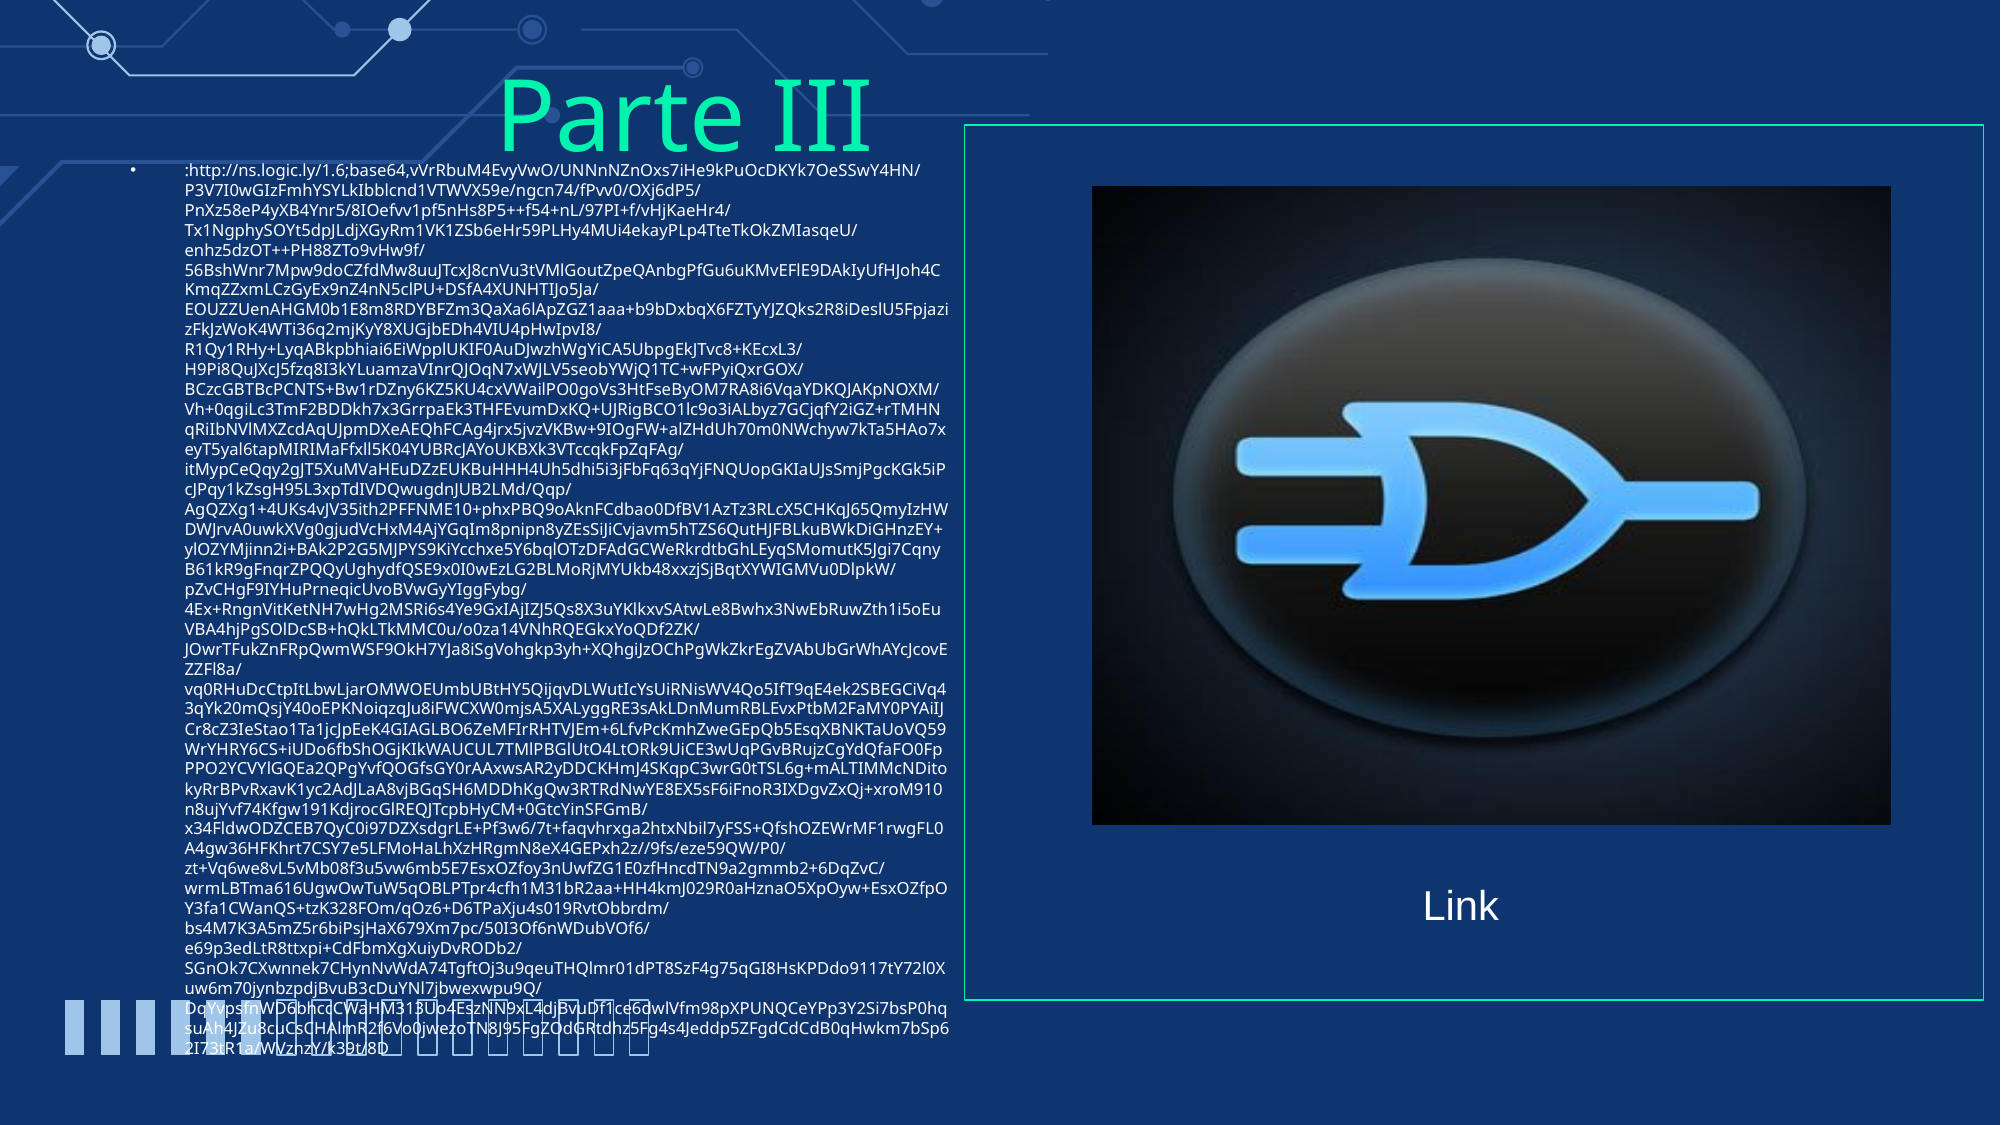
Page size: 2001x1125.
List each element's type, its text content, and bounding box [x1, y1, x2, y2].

subtitle :http://ns.logic.ly/1.6;base64,vVrRbuM4EvyVwO/UNNnNZnOxs7iHe9kPuOcDKYk7OeSSwY4HN/P3V7I0wGIzFmhYSYLkIbblcnd1VTWVX59e/ngcn74/fPvv0/OXj6dP5/PnXz58eP4yXB4Ynr5/8IOefvv1pf5nHs8P5++f54+nL/97PI+f/vHjKaeHr4/Tx1NgphySOYt5dpJLdjXGyRm1VK1ZSb6eHr59PLHy4MUi4ekayPLp4TteTkOkZMIasqeU/enhz5dzOT++PH88ZTo9vHw9f/56BshWnr7Mpw9doCZfdMw8uuJTcxJ8cnVu3tVMlGoutZpeQAnbgPfGu6uKMvEFlE9DAkIyUfHJoh4CKmqZZxmLCzGyEx9nZ4nN5clPU+DSfA4XUNHTIJo5Ja/EOUZZUenAHGM0b1E8m8RDYBFZm3QaXa6lApZGZ1aaa+b9bDxbqX6FZTyYJZQks2R8iDeslU5FpjazizFkJzWoK4WTi36q2mjKyY8XUGjbEDh4VIU4pHwIpvI8/R1Qy1RHy+LyqABkpbhiai6EiWpplUKIF0AuDJwzhWgYiCA5UbpgEkJTvc8+KEcxL3/H9Pi8QuJXcJ5fzq8I3kYLuamzaVInrQJOqN7xWJLV5seobYWjQ1TC+wFPyiQxrGOX/BCzcGBTBcPCNTS+Bw1rDZny6KZ5KU4cxVWailPO0goVs3HtFseByOM7RA8i6VqaYDKQJAKpNOXM/Vh+0qgiLc3TmF2BDDkh7x3GrrpaEk3THFEvumDxKQ+UJRigBCO1lc9o3iALbyz7GCjqfY2iGZ+rTMHNqRiIbNVlMXZcdAqUJpmDXeAEQhFCAg4jrx5jvzVKBw+9IOgFW+alZHdUh70m0NWchyw7kTa5HAo7xeyT5yal6tapMIRIMaFfxll5K04YUBRcJAYoUKBXk3VTccqkFpZqFAg/itMypCeQqy2gJT5XuMVaHEuDZzEUKBuHHH4Uh5dhi5i3jFbFq63qYjFNQUopGKIaUJsSmjPgcKGk5iPcJPqy1kZsgH95L3xpTdIVDQwugdnJUB2LMd/Qqp/AgQZXg1+4UKs4vJV35ith2PFFNME10+phxPBQ9oAknFCdbao0DfBV1AzTz3RLcX5CHKqJ65QmyIzHWDWJrvA0uwkXVg0gjudVcHxM4AjYGqIm8pnipn8yZEsSiJiCvjavm5hTZS6QutHJFBLkuBWkDiGHnzEY+ylOZYMjinn2i+BAk2P2G5MJPYS9KiYcchxe5Y6bqlOTzDFAdGCWeRkrdtbGhLEyqSMomutK5Jgi7CqnyB61kR9gFnqrZPQQyUghydfQSE9x0I0wEzLG2BLMoRjMYUkb48xxzjSjBqtXYWIGMVu0DlpkW/pZvCHgF9IYHuPrneqicUvoBVwGyYIggFybg/4Ex+RngnVitKetNH7wHg2MSRi6s4Ye9GxIAjIZJ5Qs8X3uYKlkxvSAtwLe8Bwhx3NwEbRuwZth1i5oEuVBA4hjPgSOlDcSB+hQkLTkMMC0u/o0za14VNhRQEGkxYoQDf2ZK/JOwrTFukZnFRpQwmWSF9OkH7YJa8iSgVohgkp3yh+XQhgiJzOChPgWkZkrEgZVAbUbGrWhAYcJcovEZZFl8a/vq0RHuDcCtpItLbwLjarOMWOEUmbUBtHY5QijqvDLWutIcYsUiRNisWV4Qo5IfT9qE4ek2SBEGCiVq43qYk20mQsjY40oEPKNoiqzqJu8iFWCXW0mjsA5XALyggRE3sAkLDnMumRBLEvxPtbM2FaMY0PYAiIJCr8cZ3IeStao1Ta1jcJpEeK4GIAGLBO6ZeMFIrRHTVJEm+6LfvPcKmhZweGEpQb5EsqXBNKTaUoVQ59WrYHRY6CS+iUDo6fbShOGjKIkWAUCUL7TMlPBGlUtO4LtORk9UiCE3wUqPGvBRujzCgYdQfaFO0FpPPO2YCVYlGQEa2QPgYvfQOGfsGY0rAAxwsAR2yDDCKHmJ4SKqpC3wrG0tTSL6g+mALTIMMcNDitokyRrBPvRxavK1yc2AdJLaA8vjBGqSH6MDDhKgQw3RTRdNwYE8EX5sF6iFnoR3IXDgvZxQj+xroM910n8ujYvf74Kfgw191KdjrocGlREQJTcpbHyCM+0GtcYinSFGmB/x34FldwODZCEB7QyC0i97DZXsdgrLE+Pf3w6/7t+faqvhrxga2htxNbil7yFSS+QfshOZEWrMF1rwgFL0A4gw36HFKhrt7CSY7e5LFMoHaLhXzHRgmN8eX4GEPxh2z//9fs/eze59QW/P0/zt+Vq6we8vL5vMb08f3u5vw6mb5E7EsxOZfoy3nUwfZG1E0zfHncdTN9a2gmmb2+6DqZvC/wrmLBTma616UgwOwTuW5qOBLPTpr4cfh1M31bR2aa+HH4kmJ029R0aHznaO5XpOyw+EsxOZfpOY3fa1CWanQS+tzK328FOm/qOz6+D6TPaXju4s019RvtObbrdm/bs4M7K3A5mZ5r6biPsjHaX679Xm7pc/50I3Of6nWDubVOf6/e69p3edLtR8ttxpi+CdFbmXgXuiyDvRODb2/SGnOk7CXwnnek7CHynNvWdA74TgftOj3u9qeuTHQlmr01dPT8SzF4g75qGI8HsKPDdo9117tY72l0Xuw6m70jynbzpdjBvuB3cDuYNl7jbwexwpu9Q/DqYvpsfnWD6bhccCWaHM313Uo4EszNN9xL4djBvuDf1ce6dwlVfm98pXPUNQCeYPp3Y2Si7bsP0hqsuAh4JZu8cuCsCHAlmR2f6Vo0jwezoTN8J95FgZOdGRtdhz5Fg4s4Jeddp5ZFgdCdCdB0qHwkm7bSp62I73tR1a/WVznzY/k39t/8D [109, 209, 952, 1008]
title Parte III [157, 50, 926, 174]
picture [1091, 186, 1891, 826]
text_box Link [1407, 871, 1568, 936]
